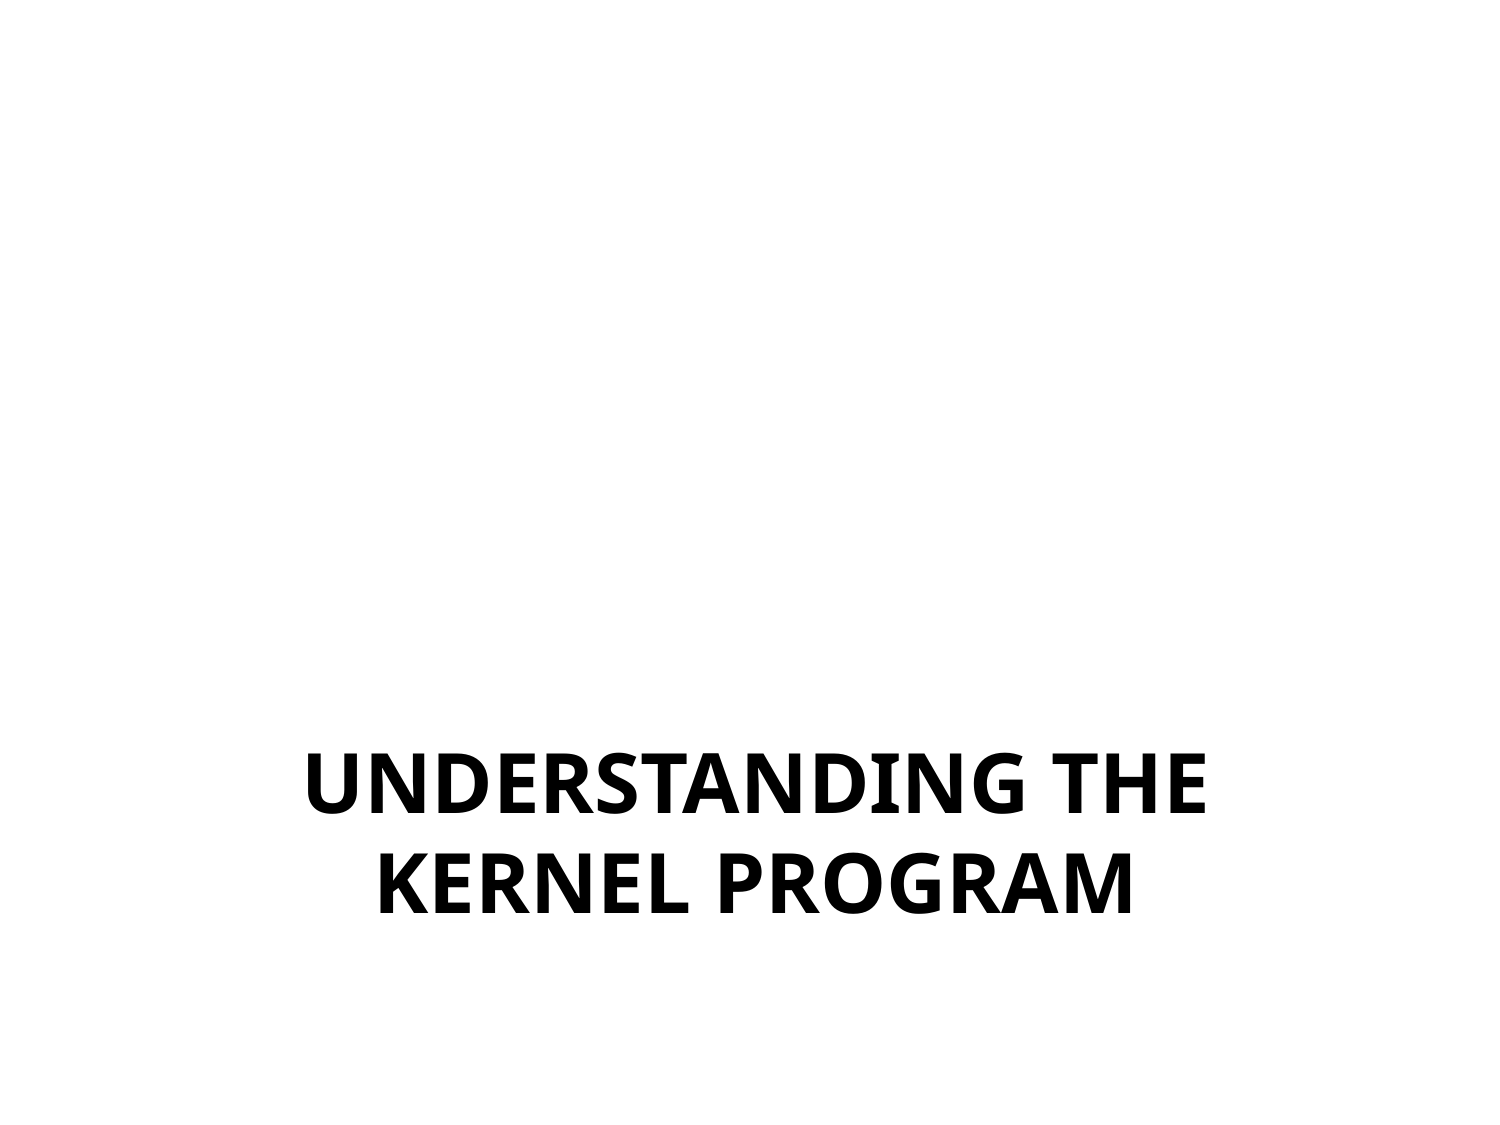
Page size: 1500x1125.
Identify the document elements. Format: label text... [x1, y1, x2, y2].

title Understanding the Kernel program [118, 722, 1394, 947]
